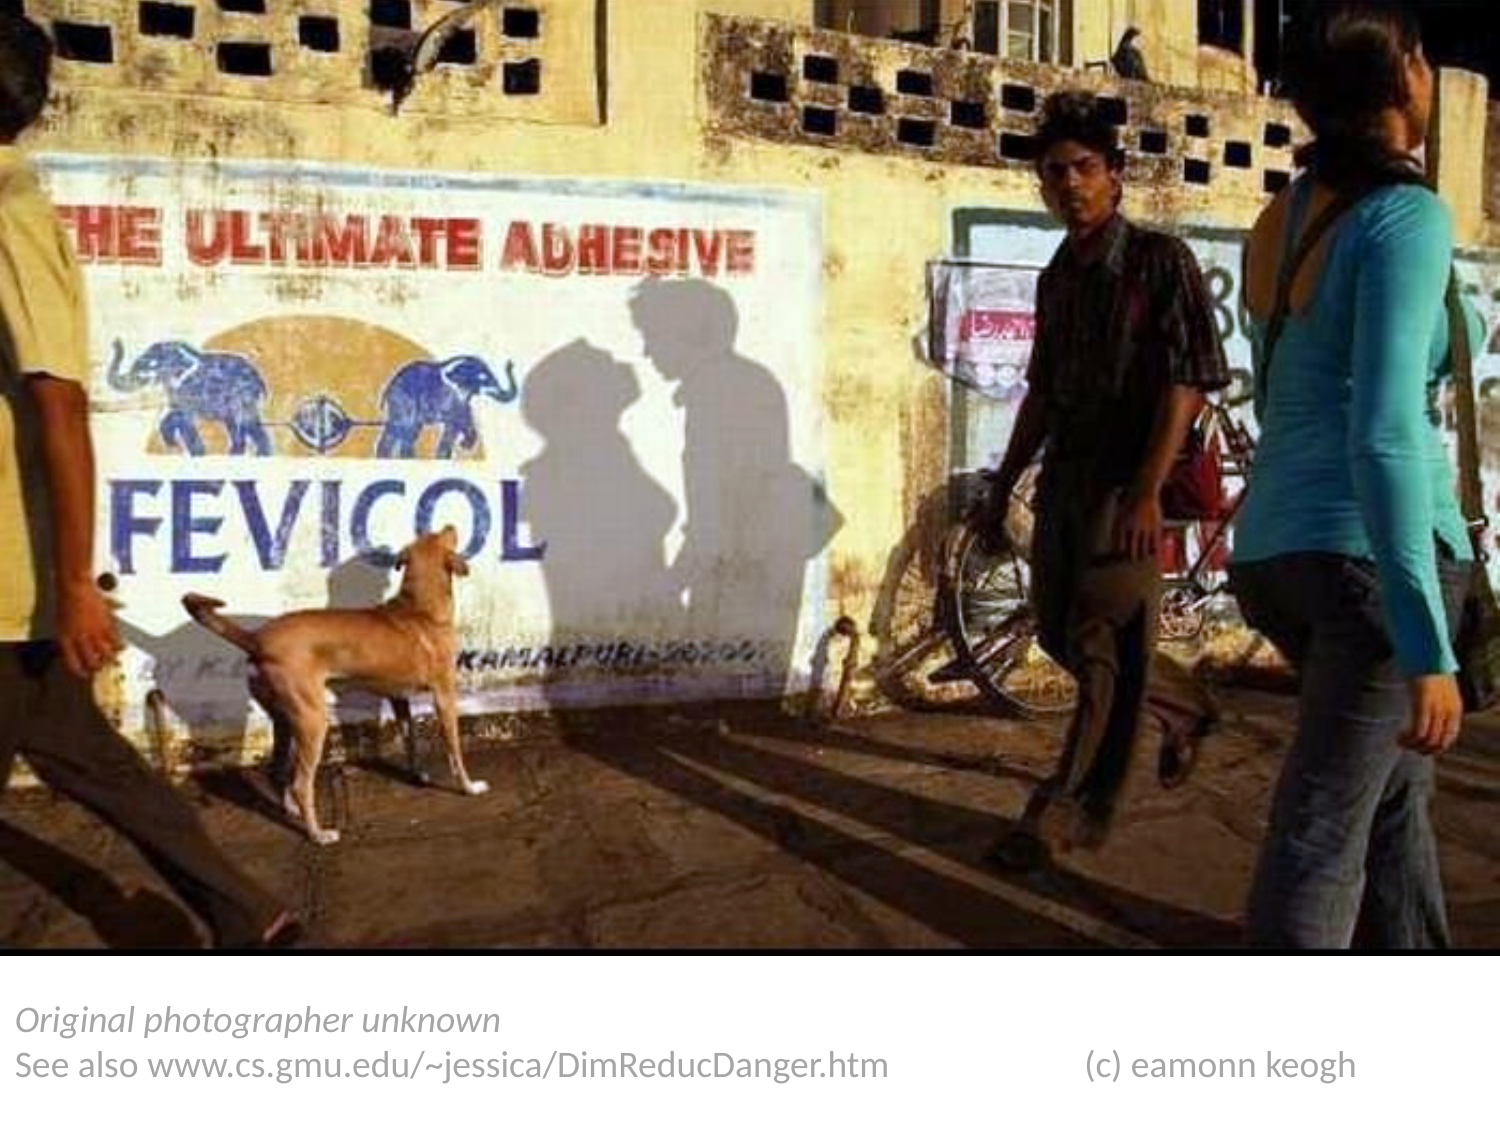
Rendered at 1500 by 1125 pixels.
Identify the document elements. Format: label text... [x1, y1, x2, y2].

text_box Original photographer unknown See also www.cs.gmu.edu/~jessica/DimReducDanger.htm (c) eamonn keogh [0, 987, 1388, 1125]
picture [0, 0, 1500, 956]
